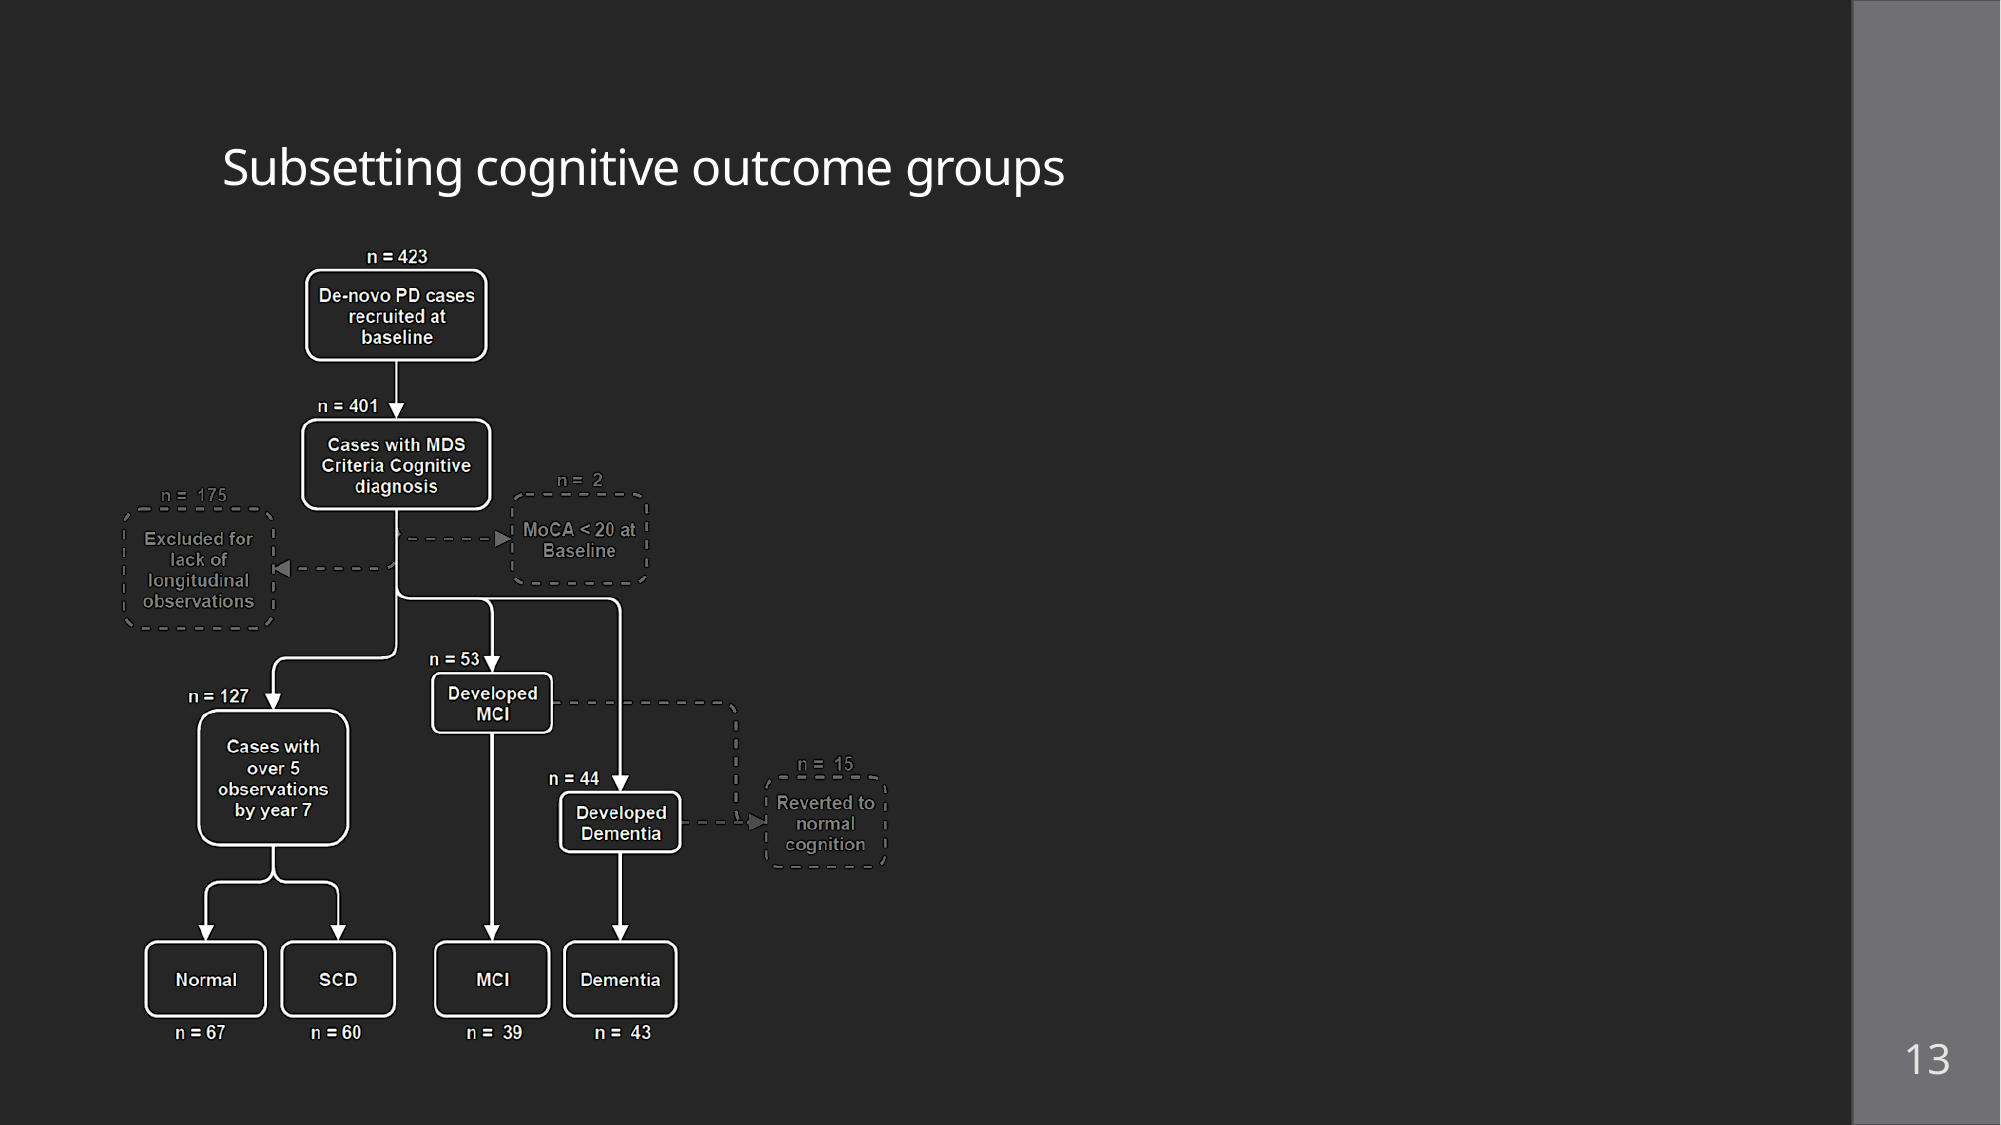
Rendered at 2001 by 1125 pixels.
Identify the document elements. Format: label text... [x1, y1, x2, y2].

picture [65, 229, 904, 1042]
title Subsetting cognitive outcome groups [206, 60, 1797, 278]
slide_number 13 [1852, 1012, 2000, 1110]
